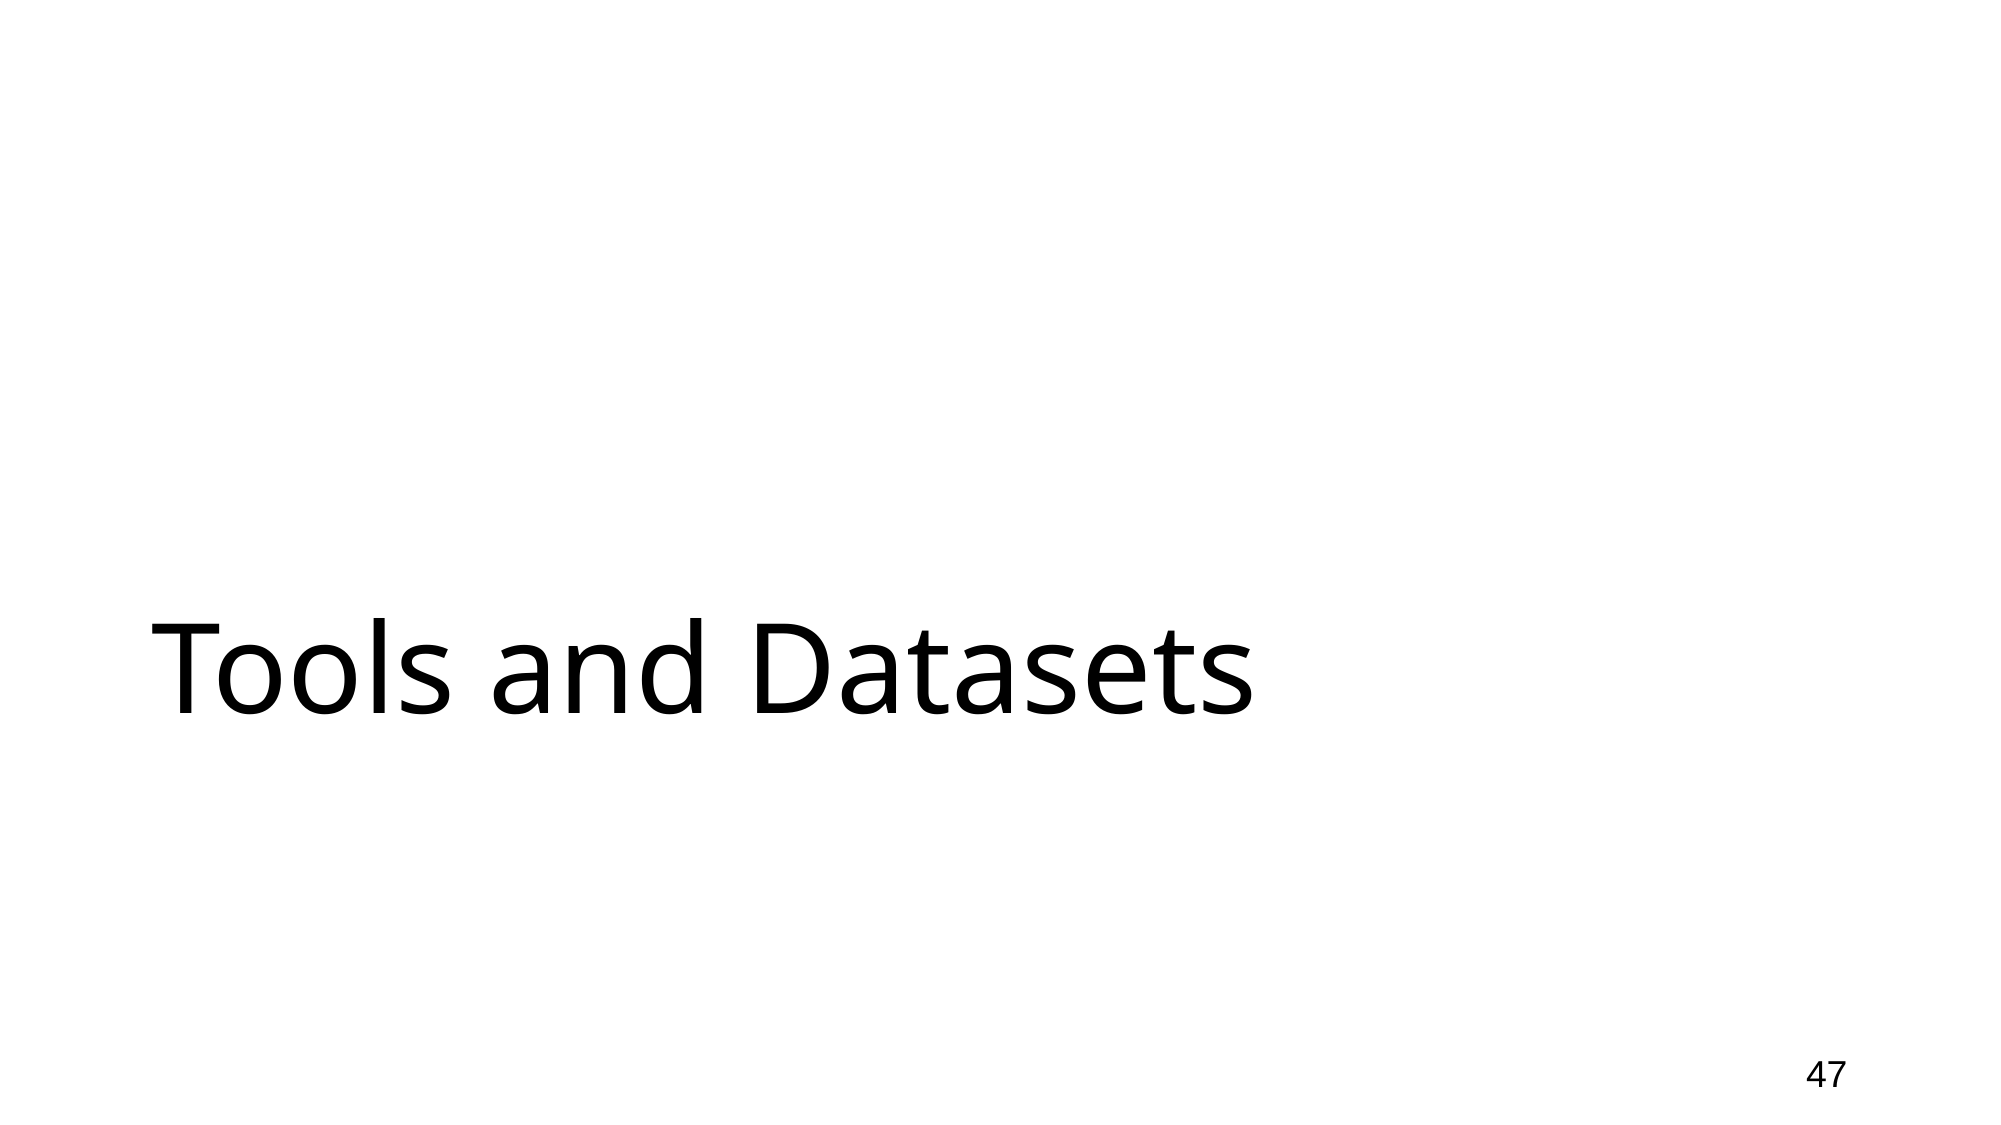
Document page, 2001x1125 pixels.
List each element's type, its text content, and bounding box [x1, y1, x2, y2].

slide_number 47 [1412, 1042, 1863, 1103]
title Tools and Datasets [136, 280, 1862, 749]
